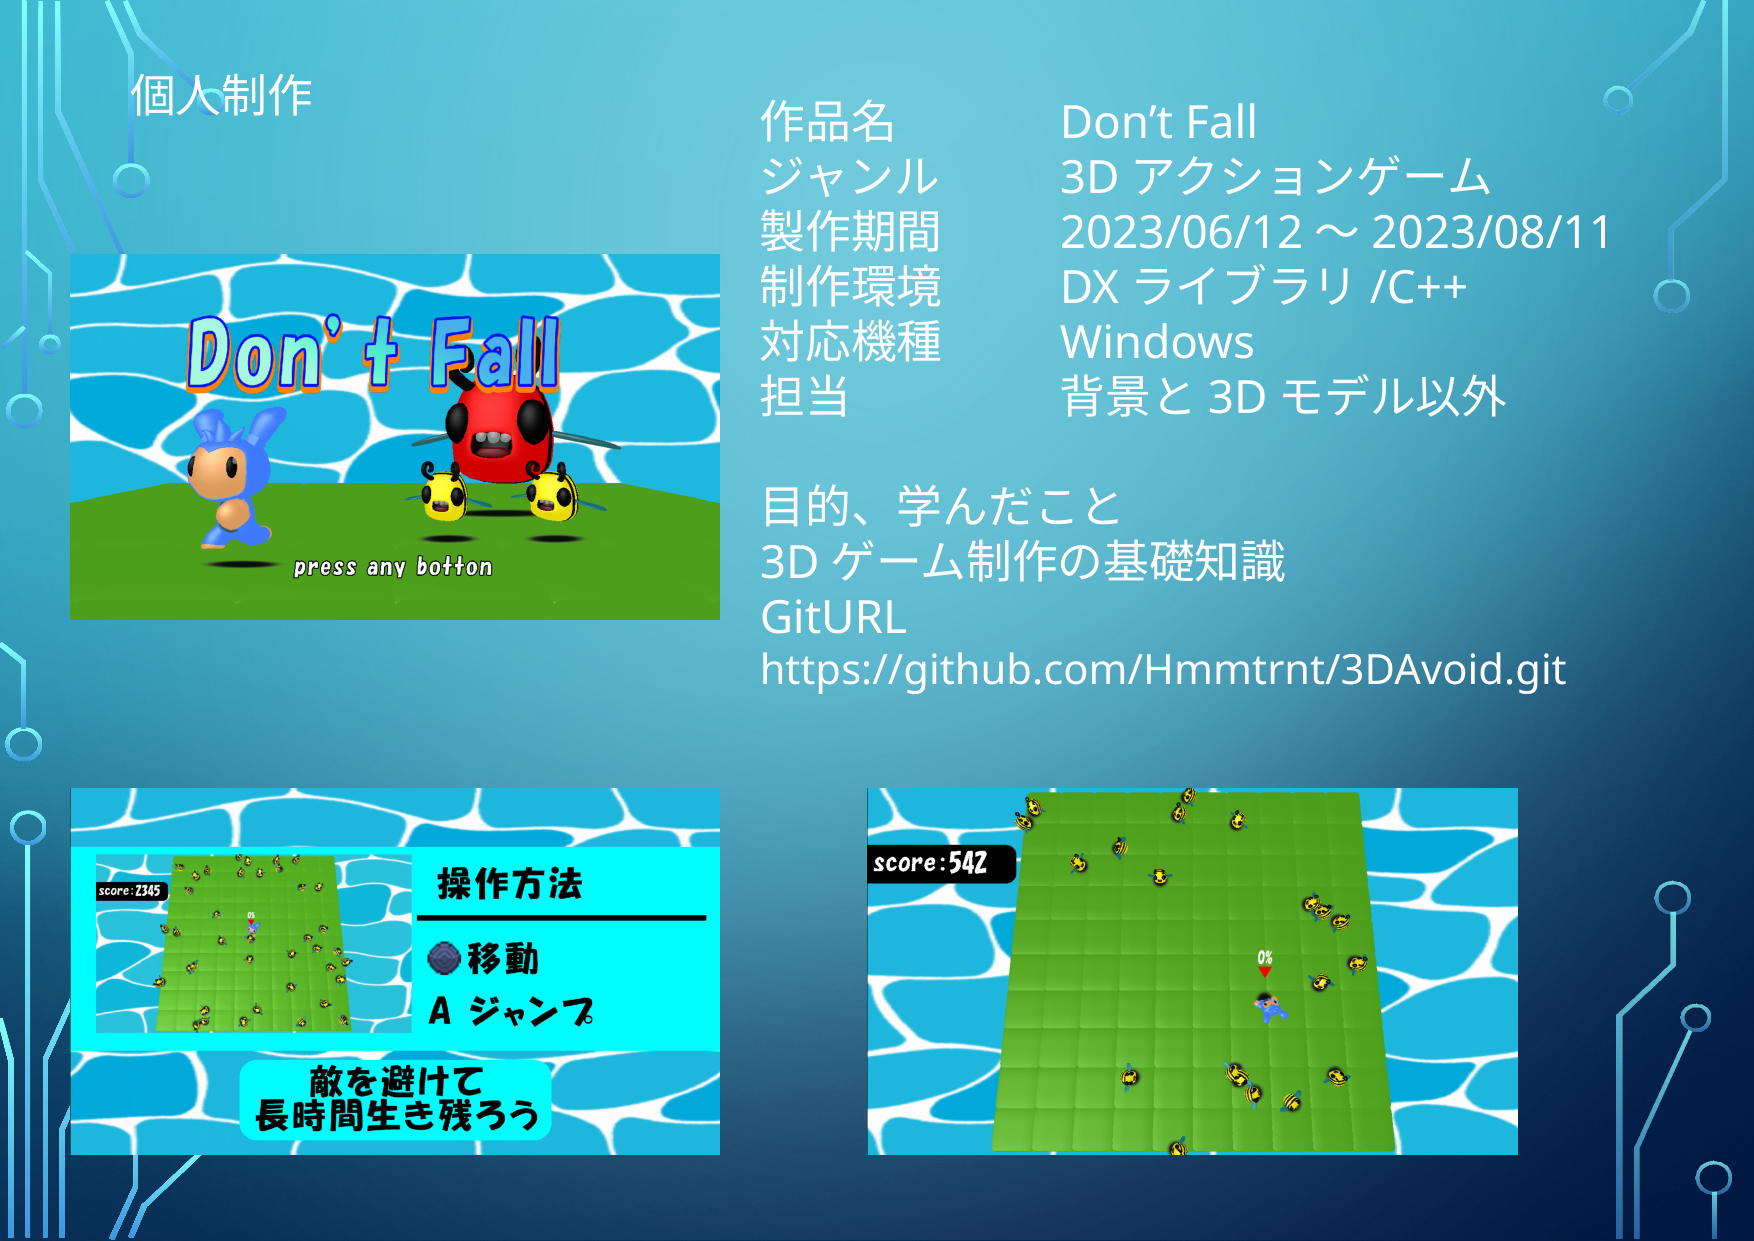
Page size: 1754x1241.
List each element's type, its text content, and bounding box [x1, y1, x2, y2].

picture [69, 254, 720, 621]
picture [867, 788, 1518, 1155]
picture [69, 788, 720, 1155]
text_box 個人制作 [115, 58, 329, 129]
text_box 作品名 Don’t Fall ジャンル 3Dアクションゲーム 製作期間 2023/06/12～2023/08/11 制作環境 DXライブラリ/C++ 対応機種 Windows 担当 背景と3Dモデル以外 目的、学んだこと 3Dゲーム制作の基礎知識 GitURL https://github.com/Hmmtrnt/3DAvoid.git [744, 85, 1631, 701]
